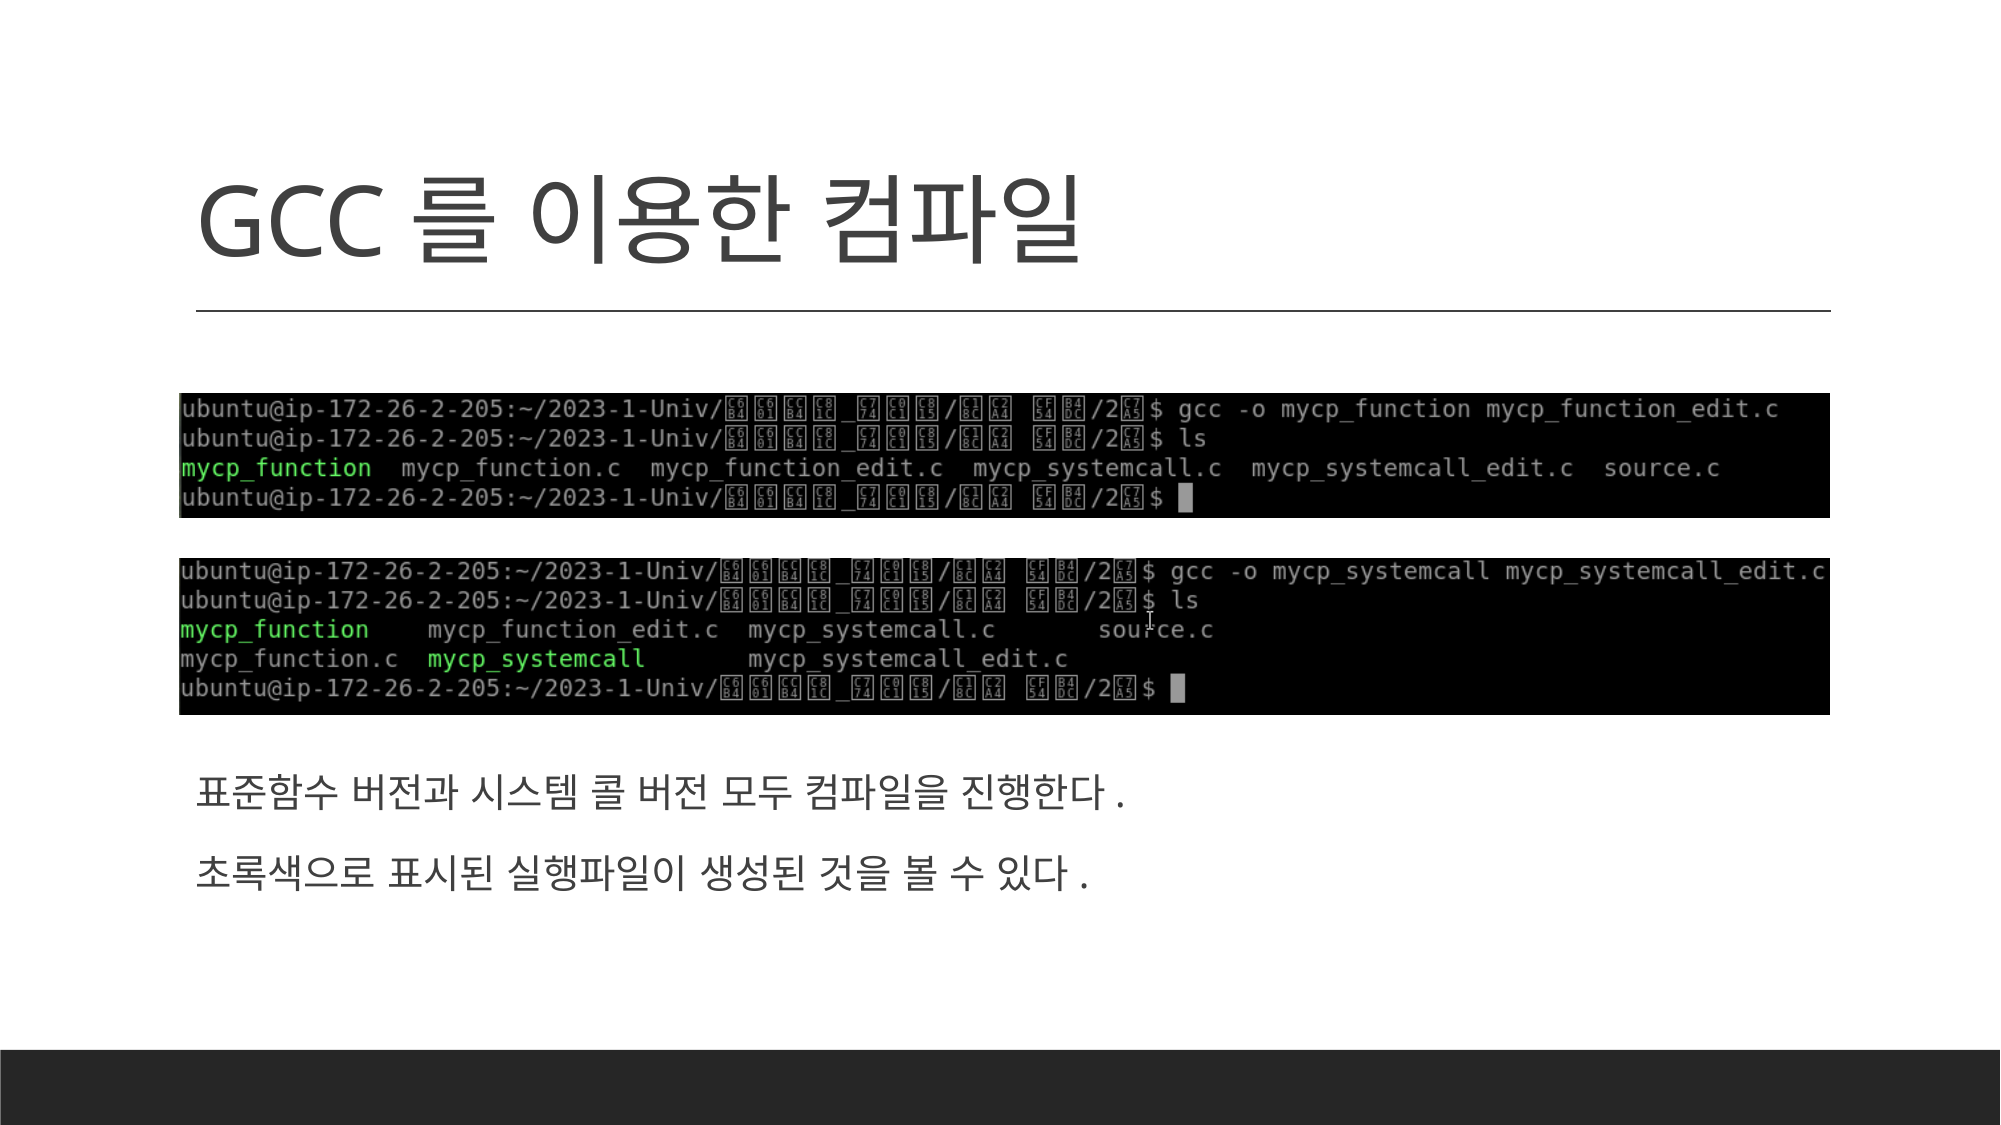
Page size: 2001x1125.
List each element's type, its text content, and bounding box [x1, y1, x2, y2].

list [179, 392, 1831, 518]
list 표준함수 버전과 시스템 콜 버전 모두 컴파일을 진행한다. 초록색으로 표시된 실행파일이 생성된 것을 볼 수 있다. [180, 755, 1830, 963]
picture [179, 557, 1831, 715]
title GCC를 이용한 컴파일 [180, 47, 1830, 285]
